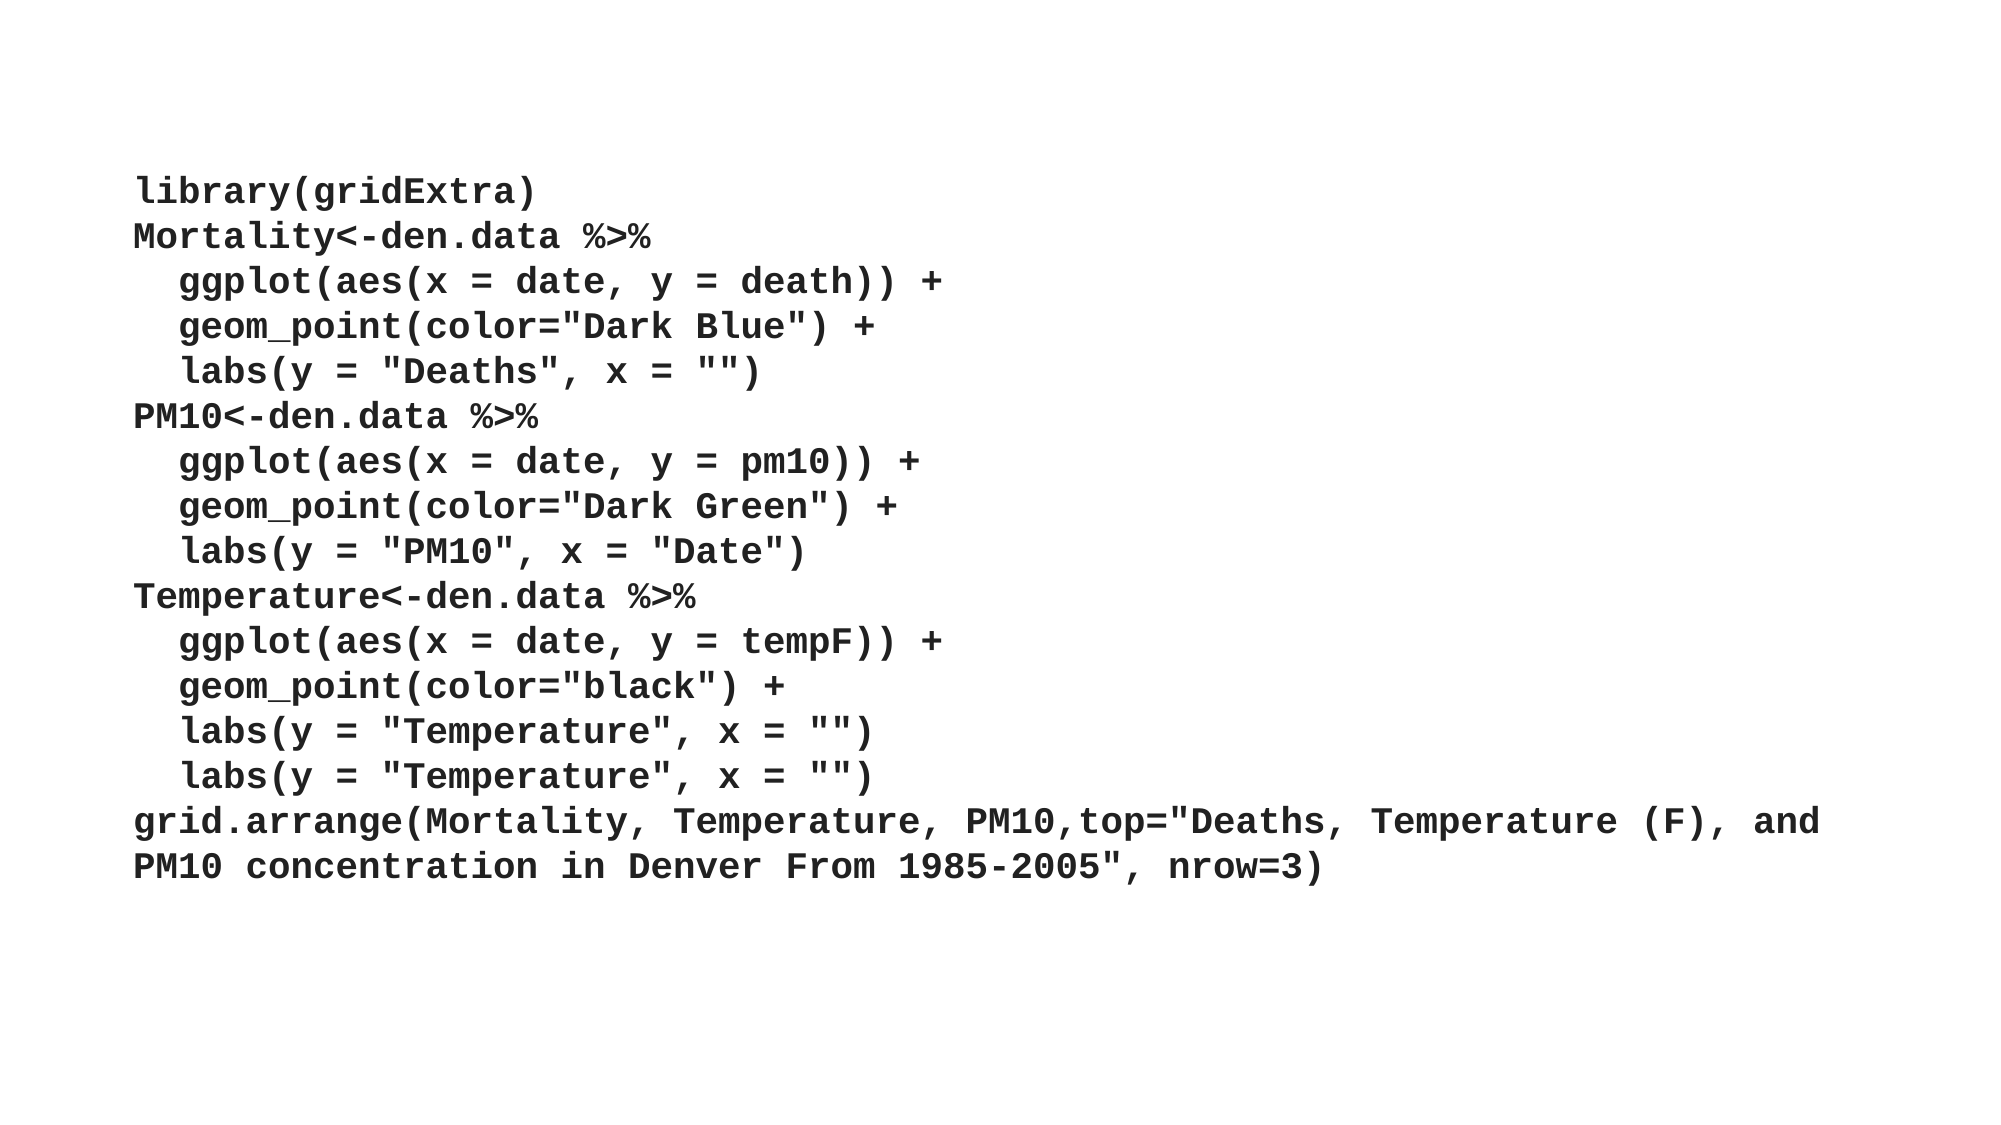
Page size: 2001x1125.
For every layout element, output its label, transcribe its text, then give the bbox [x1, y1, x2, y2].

text_box library(gridExtra) Mortality<-den.data %>% ggplot(aes(x = date, y = death)) + geom_point(color="Dark Blue") + labs(y = "Deaths", x = "") PM10<-den.data %>% ggplot(aes(x = date, y = pm10)) + geom_point(color="Dark Green") + labs(y = "PM10", x = "Date") Temperature<-den.data %>% ggplot(aes(x = date, y = tempF)) + geom_point(color="black") + labs(y = "Temperature", x = "") labs(y = "Temperature", x = "") grid.arrange(Mortality, Temperature, PM10,top="Deaths, Temperature (F), and PM10 concentration in Denver From 1985-2005", nrow=3) [118, 158, 1944, 894]
